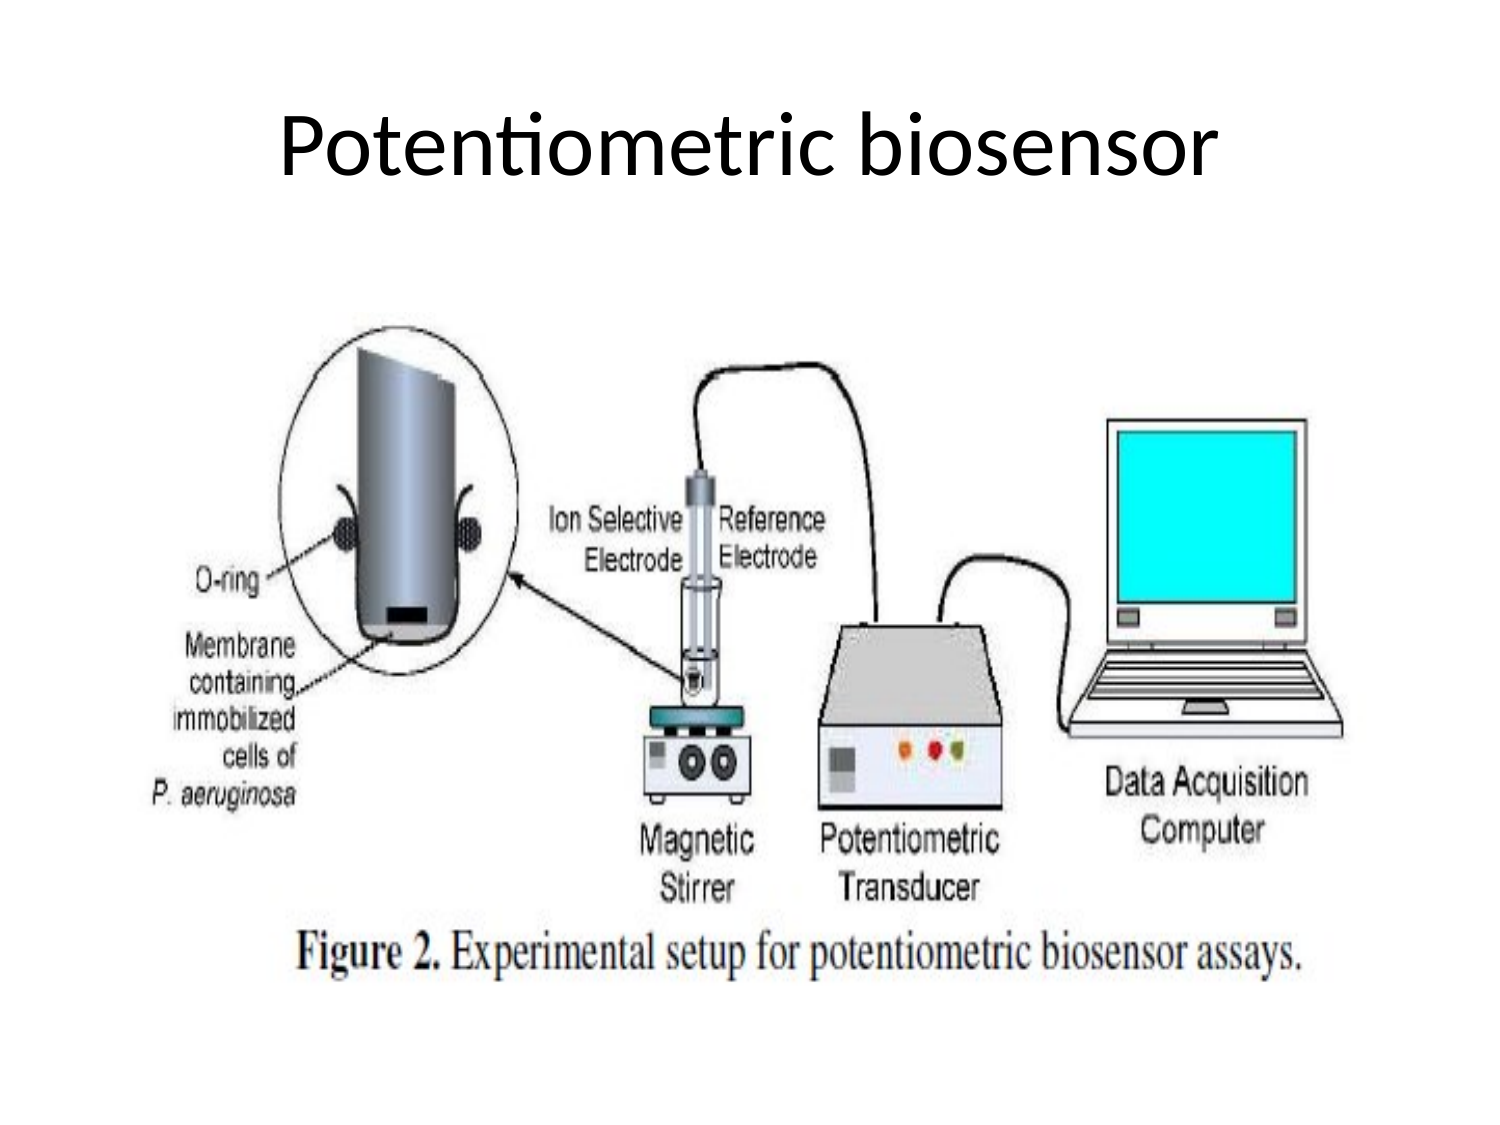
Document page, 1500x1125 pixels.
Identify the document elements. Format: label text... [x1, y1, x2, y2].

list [137, 312, 1376, 1001]
title Potentiometric biosensor [75, 45, 1425, 233]
